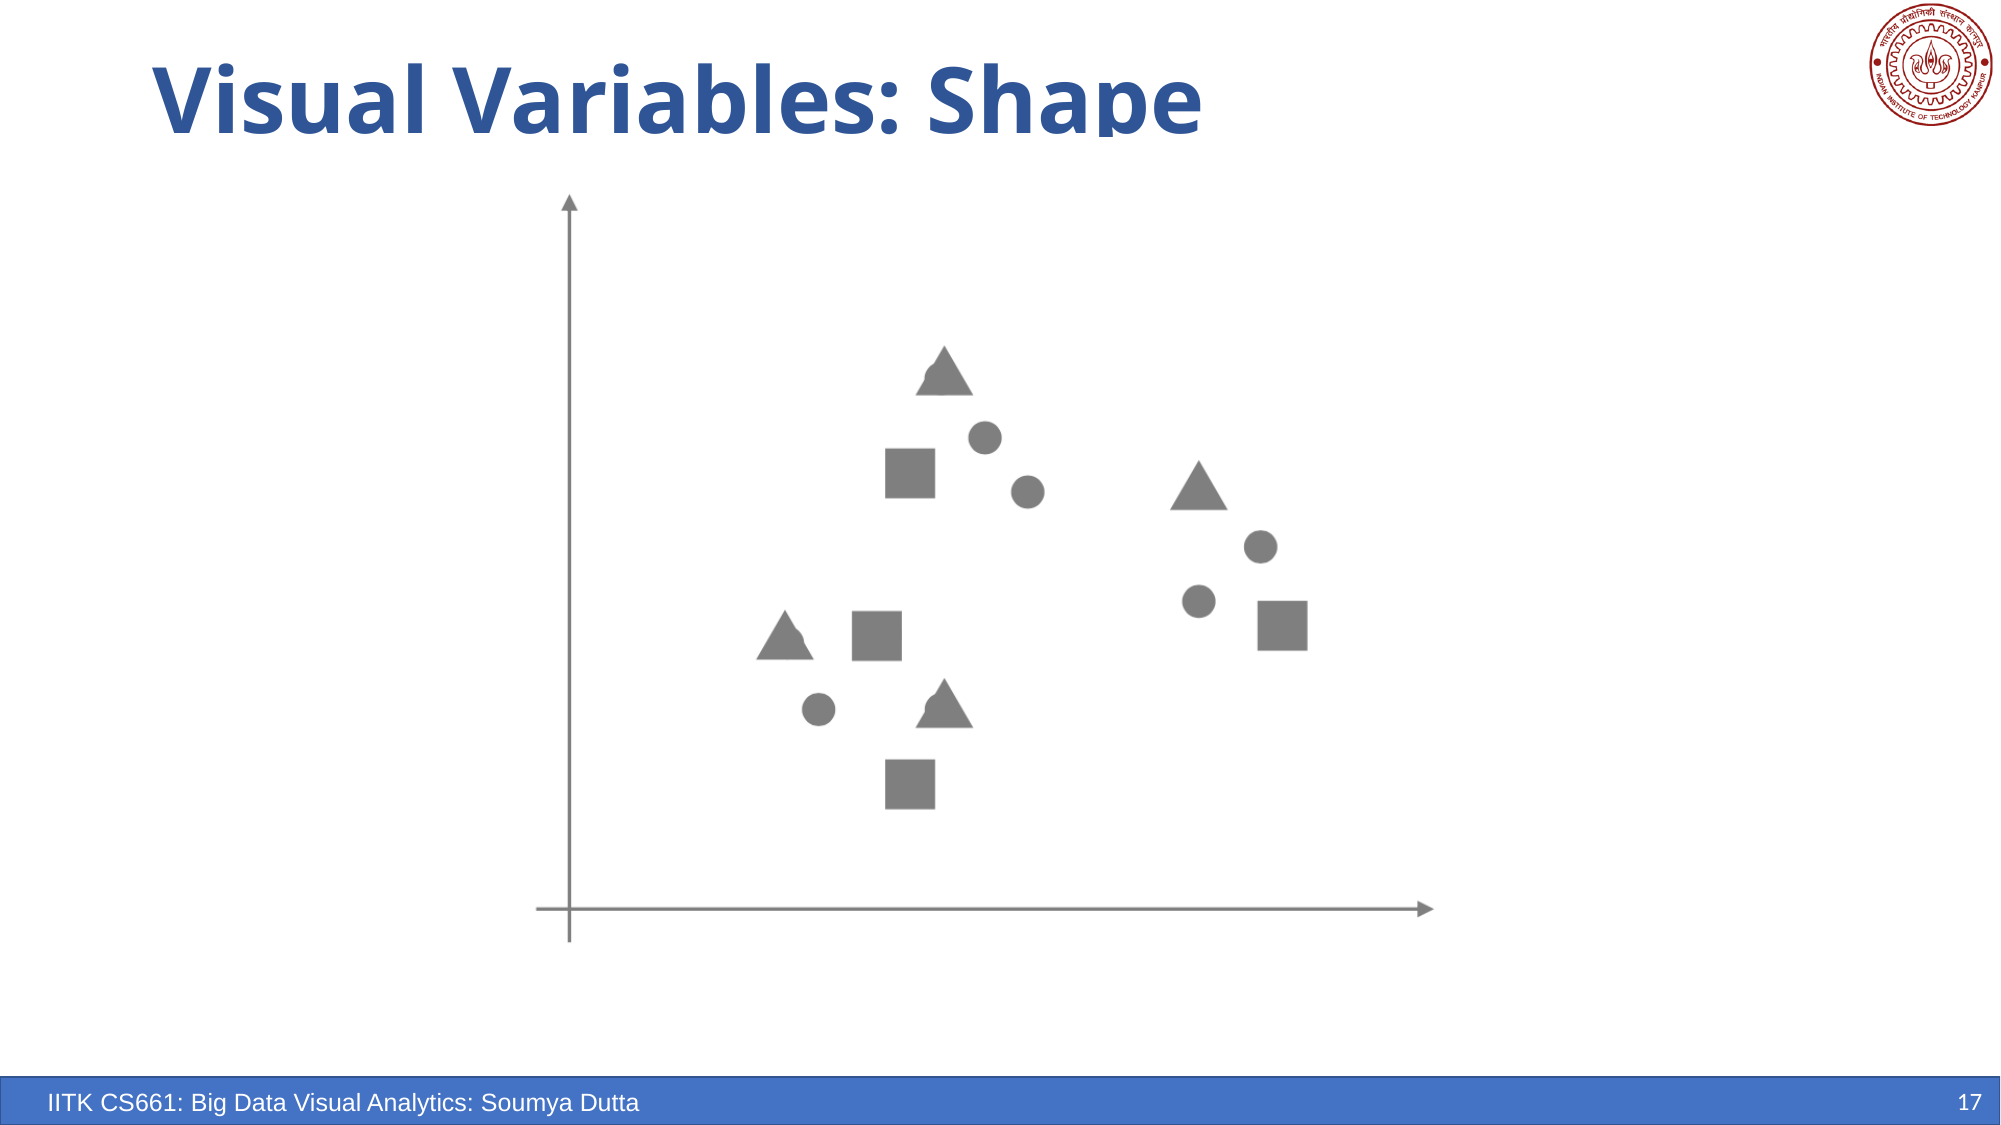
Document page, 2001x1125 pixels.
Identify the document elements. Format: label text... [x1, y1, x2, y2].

picture [1862, 1, 1998, 130]
picture [495, 137, 1505, 988]
title Visual Variables: Shape [137, 35, 1863, 173]
